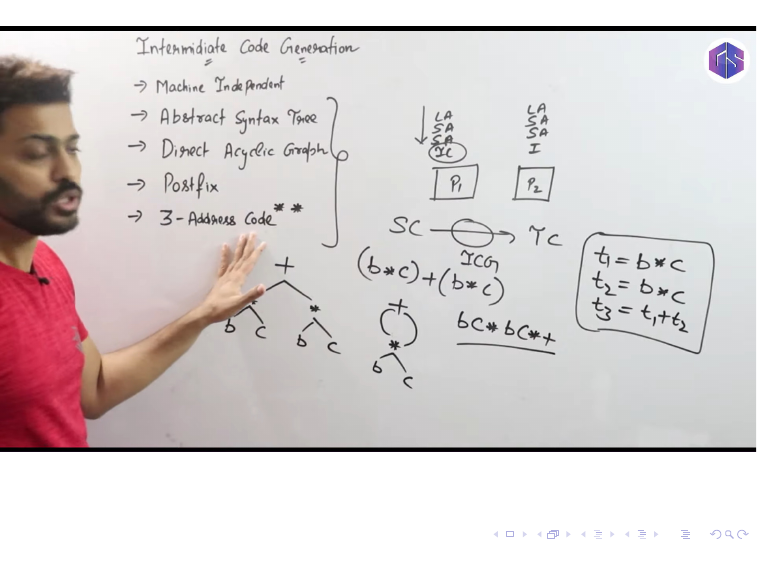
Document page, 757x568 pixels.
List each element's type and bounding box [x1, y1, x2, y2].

picture [0, 25, 757, 452]
